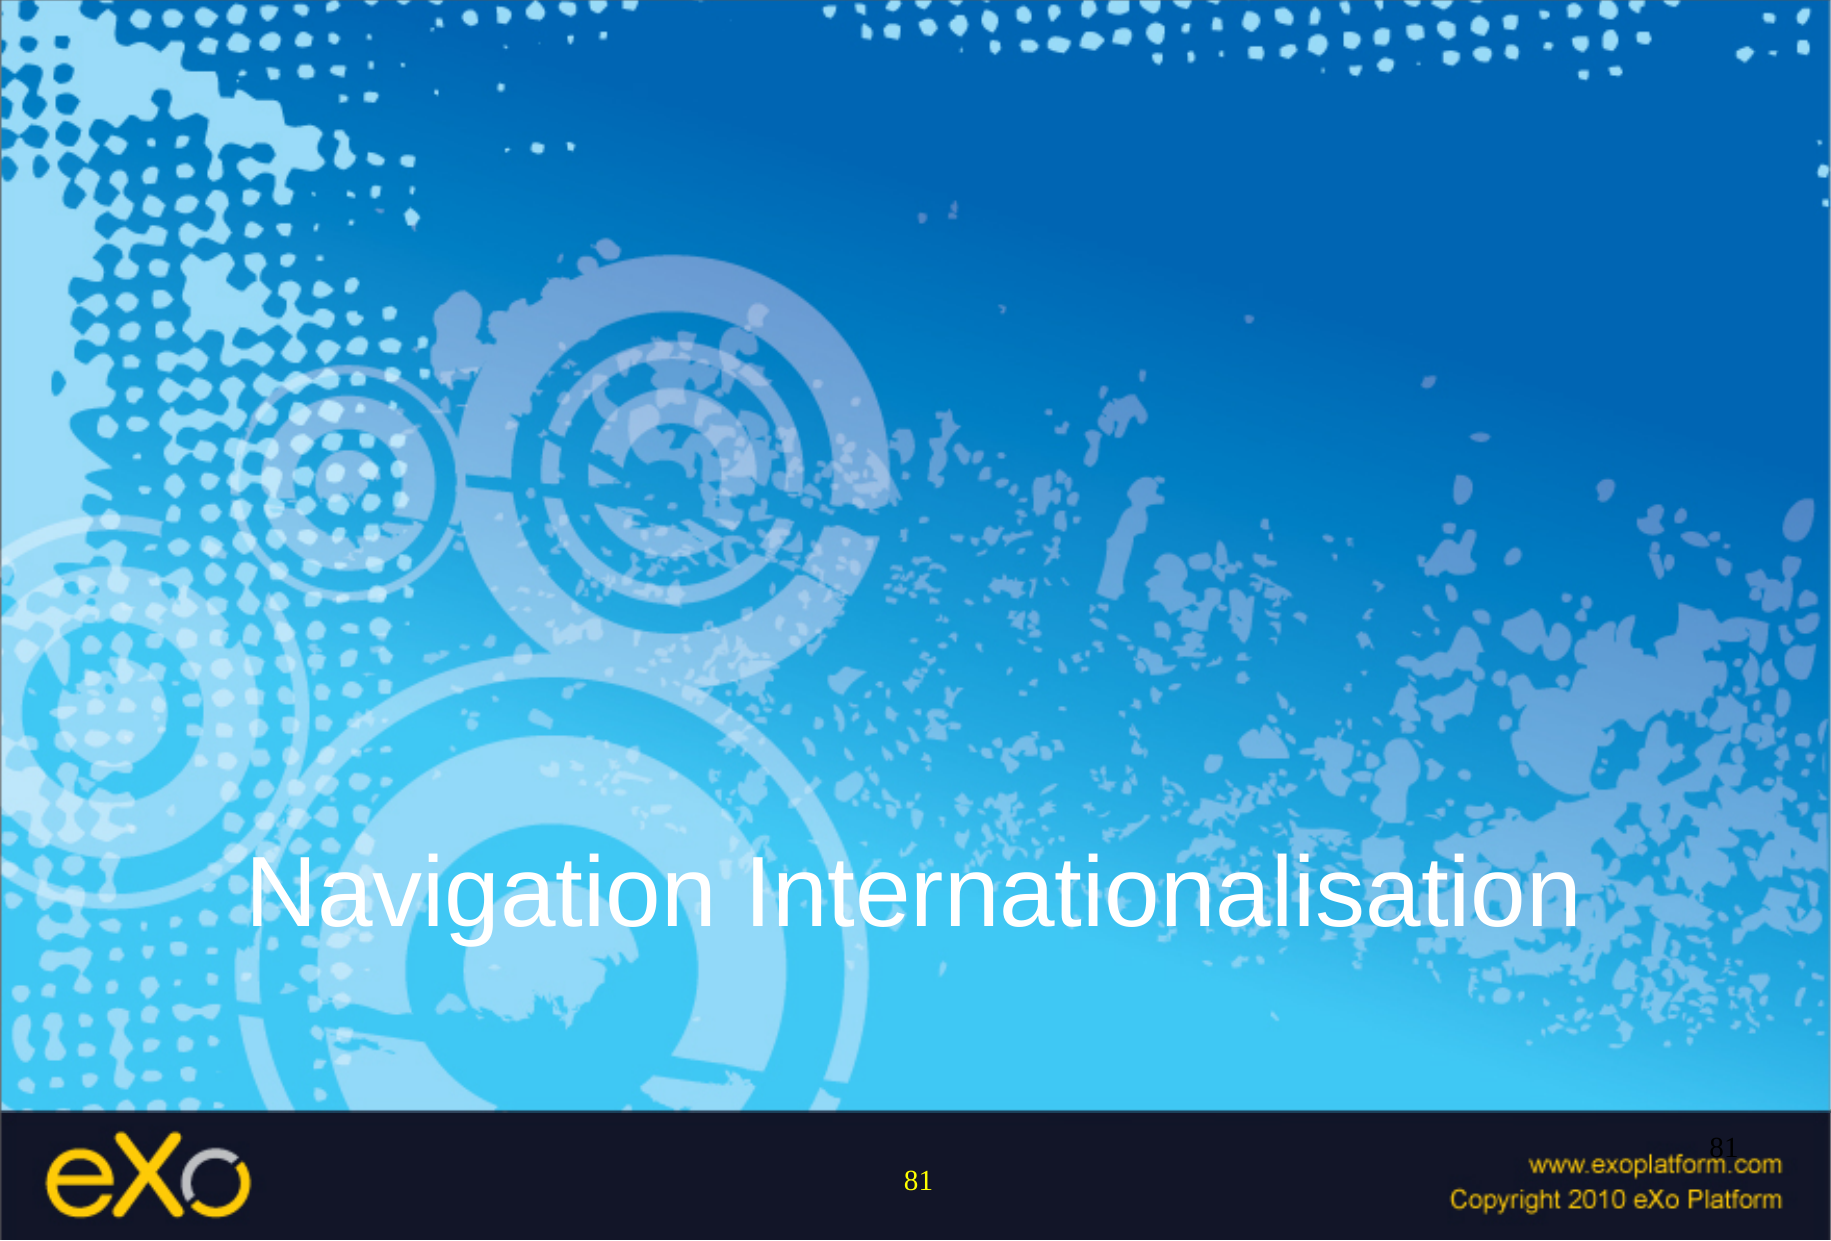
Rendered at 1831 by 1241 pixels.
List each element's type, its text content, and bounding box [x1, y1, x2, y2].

picture [0, 0, 1831, 1240]
text_box Navigation Internationalisation [90, 769, 1738, 1015]
text_box 81 [1312, 1129, 1739, 1215]
